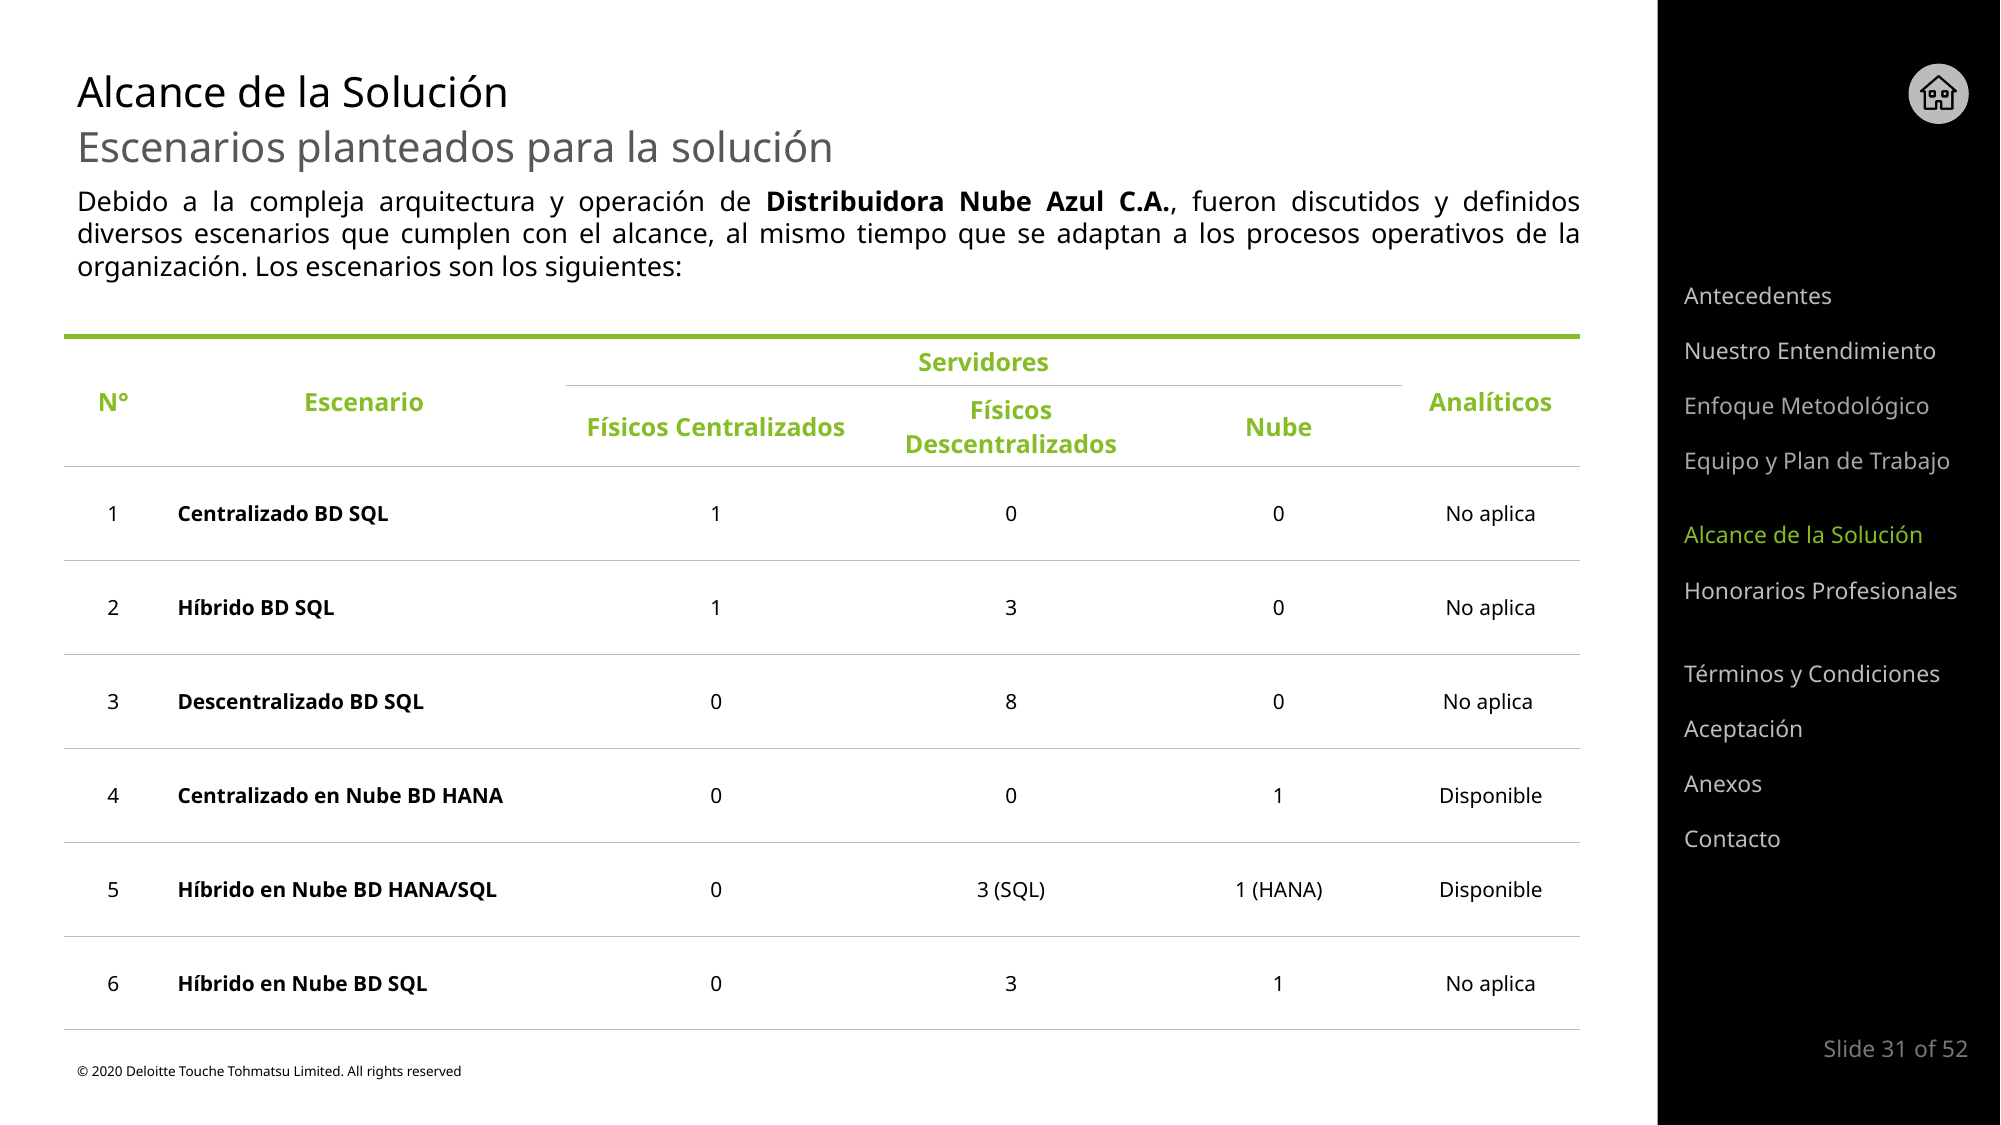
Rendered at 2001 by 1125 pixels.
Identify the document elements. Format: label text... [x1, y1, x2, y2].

table_cell Físicos Centralizados [566, 386, 867, 466]
text_box Enfoque Metodológico [1684, 391, 1968, 420]
table_cell 8 [867, 655, 1156, 748]
table_cell 0 [566, 937, 867, 1029]
table_cell 1 [566, 561, 867, 654]
table_header Analíticos [1402, 339, 1580, 466]
table_cell Nube [1156, 386, 1402, 466]
text_box Alcance de la Solución [1684, 520, 1968, 549]
table_cell 0 [566, 749, 867, 842]
table_cell No aplica [1402, 937, 1580, 1029]
table_cell 6 [64, 937, 163, 1029]
text_box Anexos [1684, 769, 1968, 798]
table_cell Híbrido en Nube BD HANA/SQL [163, 843, 566, 936]
title Alcance de la Solución [77, 66, 1581, 120]
text_box Honorarios Profesionales [1684, 576, 1968, 604]
list Escenarios planteados para la solución [77, 120, 1581, 184]
list Debido a la compleja arquitectura y operación de Distribuidora Nube Azul C.A., fueron discutidos y definidos diversos escenarios que cumplen con el alcance, al mismo tiempo que se adaptan a los procesos operativos de la organización. Los escenarios son los siguientes: [77, 184, 1581, 310]
text_box Aceptación [1684, 714, 1968, 743]
table_cell 3 (SQL) [867, 843, 1156, 936]
table_cell 1 [64, 467, 163, 560]
table_cell 0 [566, 655, 867, 748]
table_cell Físicos Descentralizados [867, 386, 1156, 466]
table_cell Descentralizado BD SQL [163, 655, 566, 748]
table_cell 2 [64, 561, 163, 654]
table_cell Centralizado BD SQL [163, 467, 566, 560]
table_cell Disponible [1402, 843, 1580, 936]
text_box Contacto [1684, 824, 1968, 852]
table_header Escenario [163, 339, 566, 466]
table_cell 1 (HANA) [1156, 843, 1402, 936]
table_cell Híbrido BD SQL [163, 561, 566, 654]
text_box Nuestro Entendimiento [1684, 336, 1968, 365]
text_box Términos y Condiciones [1684, 660, 1968, 688]
table_cell No aplica [1402, 467, 1580, 560]
table_cell Híbrido en Nube BD SQL [163, 937, 566, 1029]
table_cell 0 [1156, 655, 1402, 748]
table_cell 0 [566, 843, 867, 936]
table_cell Disponible [1402, 749, 1580, 842]
table_header N° [64, 339, 163, 466]
table_header Servidores [566, 339, 1402, 385]
table_cell 1 [566, 467, 867, 560]
table_cell No aplica [1402, 655, 1580, 748]
table_cell 0 [1156, 561, 1402, 654]
table_cell 0 [867, 749, 1156, 842]
table_cell 0 [867, 467, 1156, 560]
table_cell No aplica [1402, 561, 1580, 654]
table_cell 1 [1156, 937, 1402, 1029]
table_cell 4 [64, 749, 163, 842]
text_box Equipo y Plan de Trabajo [1684, 446, 1968, 475]
table_cell 5 [64, 843, 163, 936]
text_box Antecedentes [1684, 281, 1975, 310]
table_cell 0 [1156, 467, 1402, 560]
table_cell 3 [867, 937, 1156, 1029]
table_cell 3 [64, 655, 163, 748]
table_cell Centralizado en Nube BD HANA [163, 749, 566, 842]
table_cell 3 [867, 561, 1156, 654]
table_cell 1 [1156, 749, 1402, 842]
